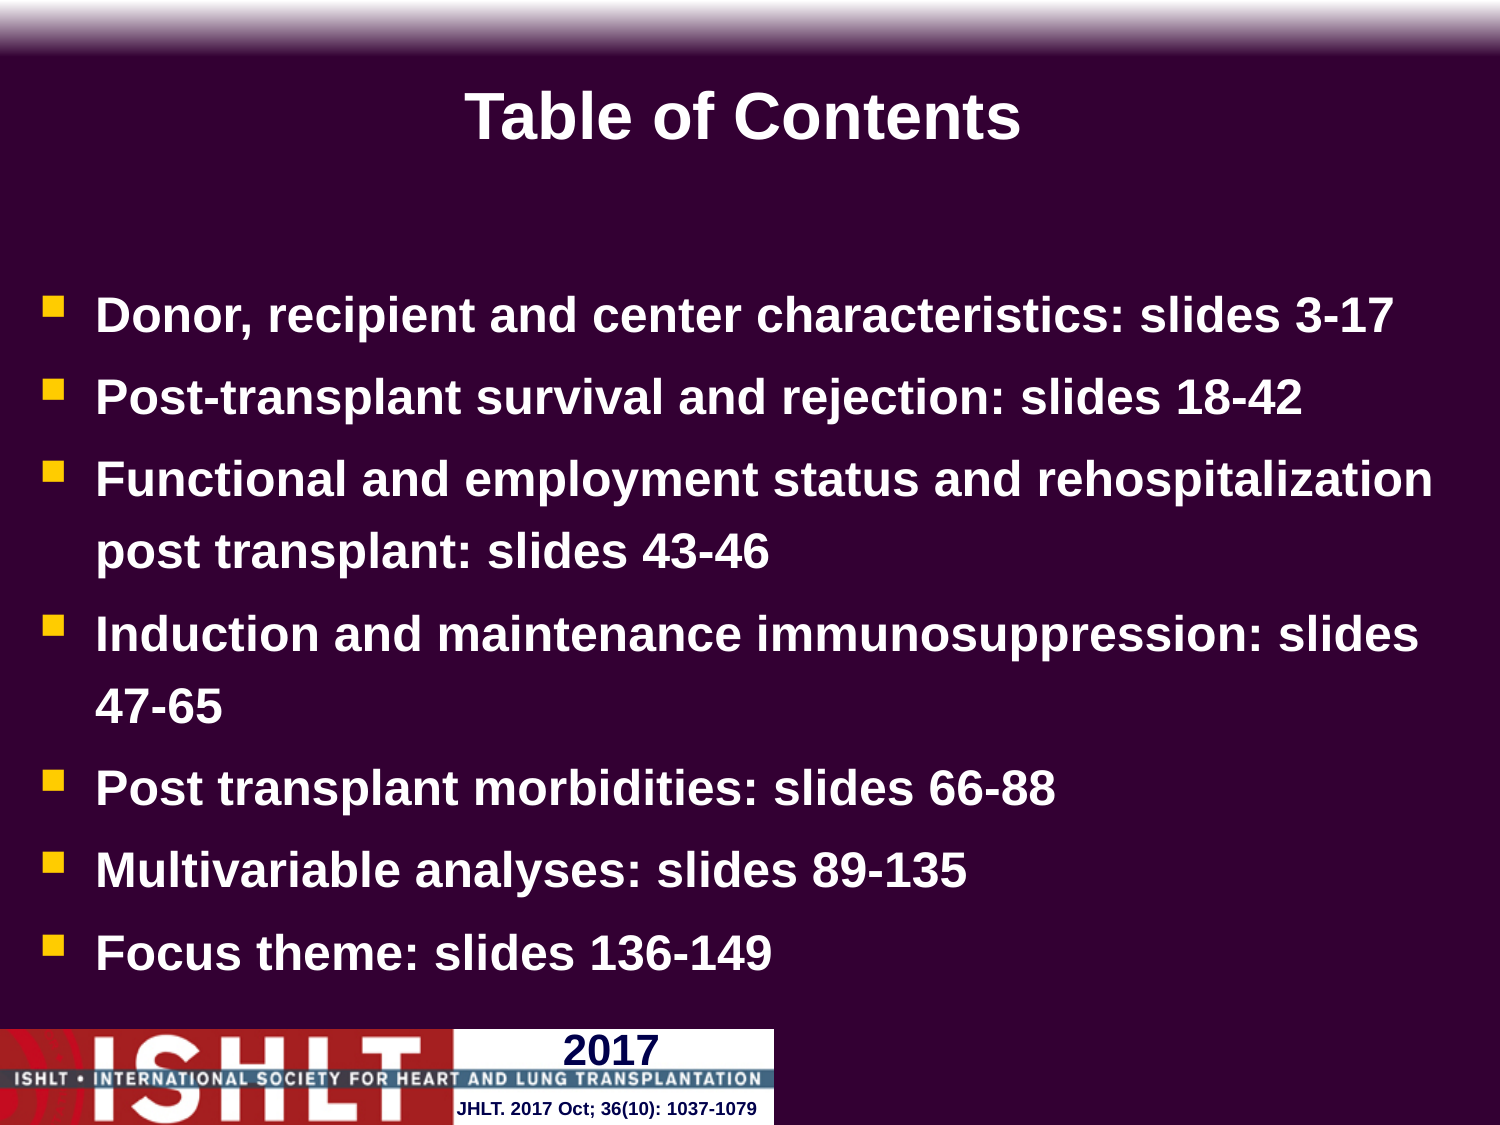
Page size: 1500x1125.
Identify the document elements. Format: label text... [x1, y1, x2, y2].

list Donor, recipient and center characteristics: slides 3-17 Post-transplant survival and rejection: slides 18-42 Functional and employment status and rehospitalization post transplant: slides 43-46 Induction and maintenance immunosuppression: slides 47-65 Post transplant morbidities: slides 66-88 Multivariable analyses: slides 89-135 Focus theme: slides 136-149 [37, 262, 1463, 1024]
title Table of Contents [37, 24, 1451, 201]
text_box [0, 1013, 774, 1125]
